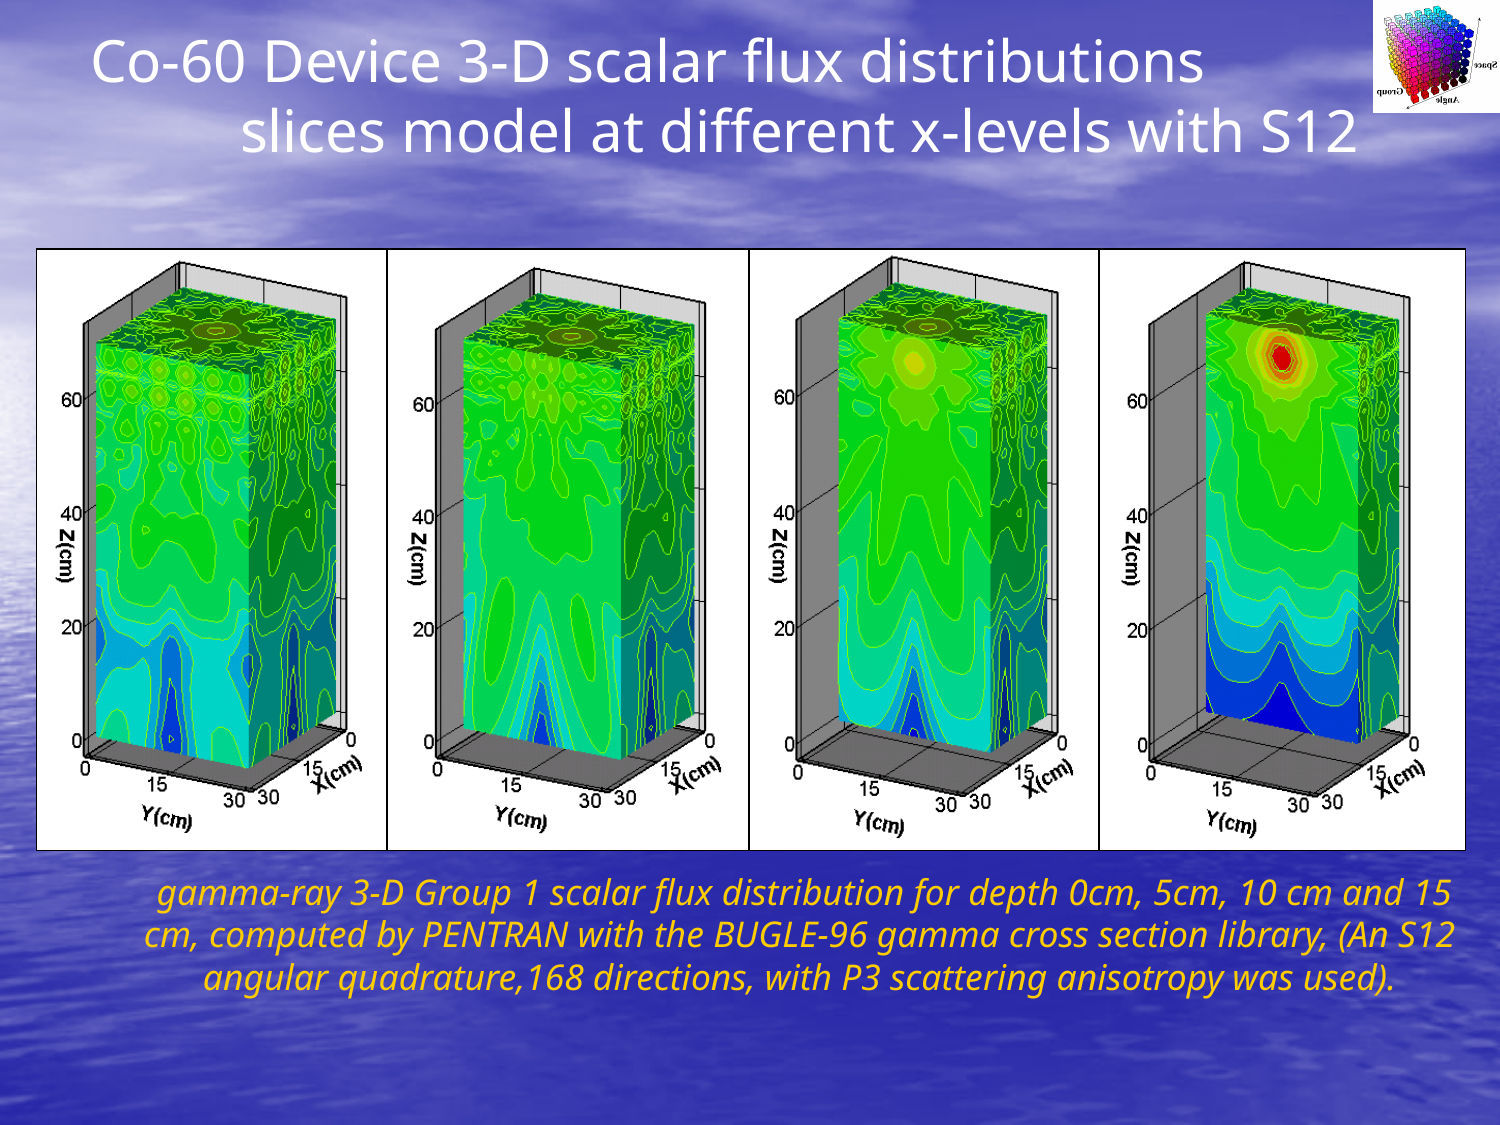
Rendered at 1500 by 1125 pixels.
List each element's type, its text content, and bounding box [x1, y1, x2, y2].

title Co-60 Device 3-D scalar flux distributions slices model at different x-levels with S12 [74, 44, 1426, 233]
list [1099, 249, 1466, 850]
text_box gamma-ray 3-D Group 1 scalar flux distribution for depth 0cm, 5cm, 10 cm and 15 cm, computed by PENTRAN with the BUGLE-96 gamma cross section library, (An S12 angular quadrature,168 directions, with P3 scattering anisotropy was used). [99, 862, 1500, 1005]
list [749, 249, 1098, 850]
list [387, 249, 748, 850]
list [37, 249, 386, 850]
